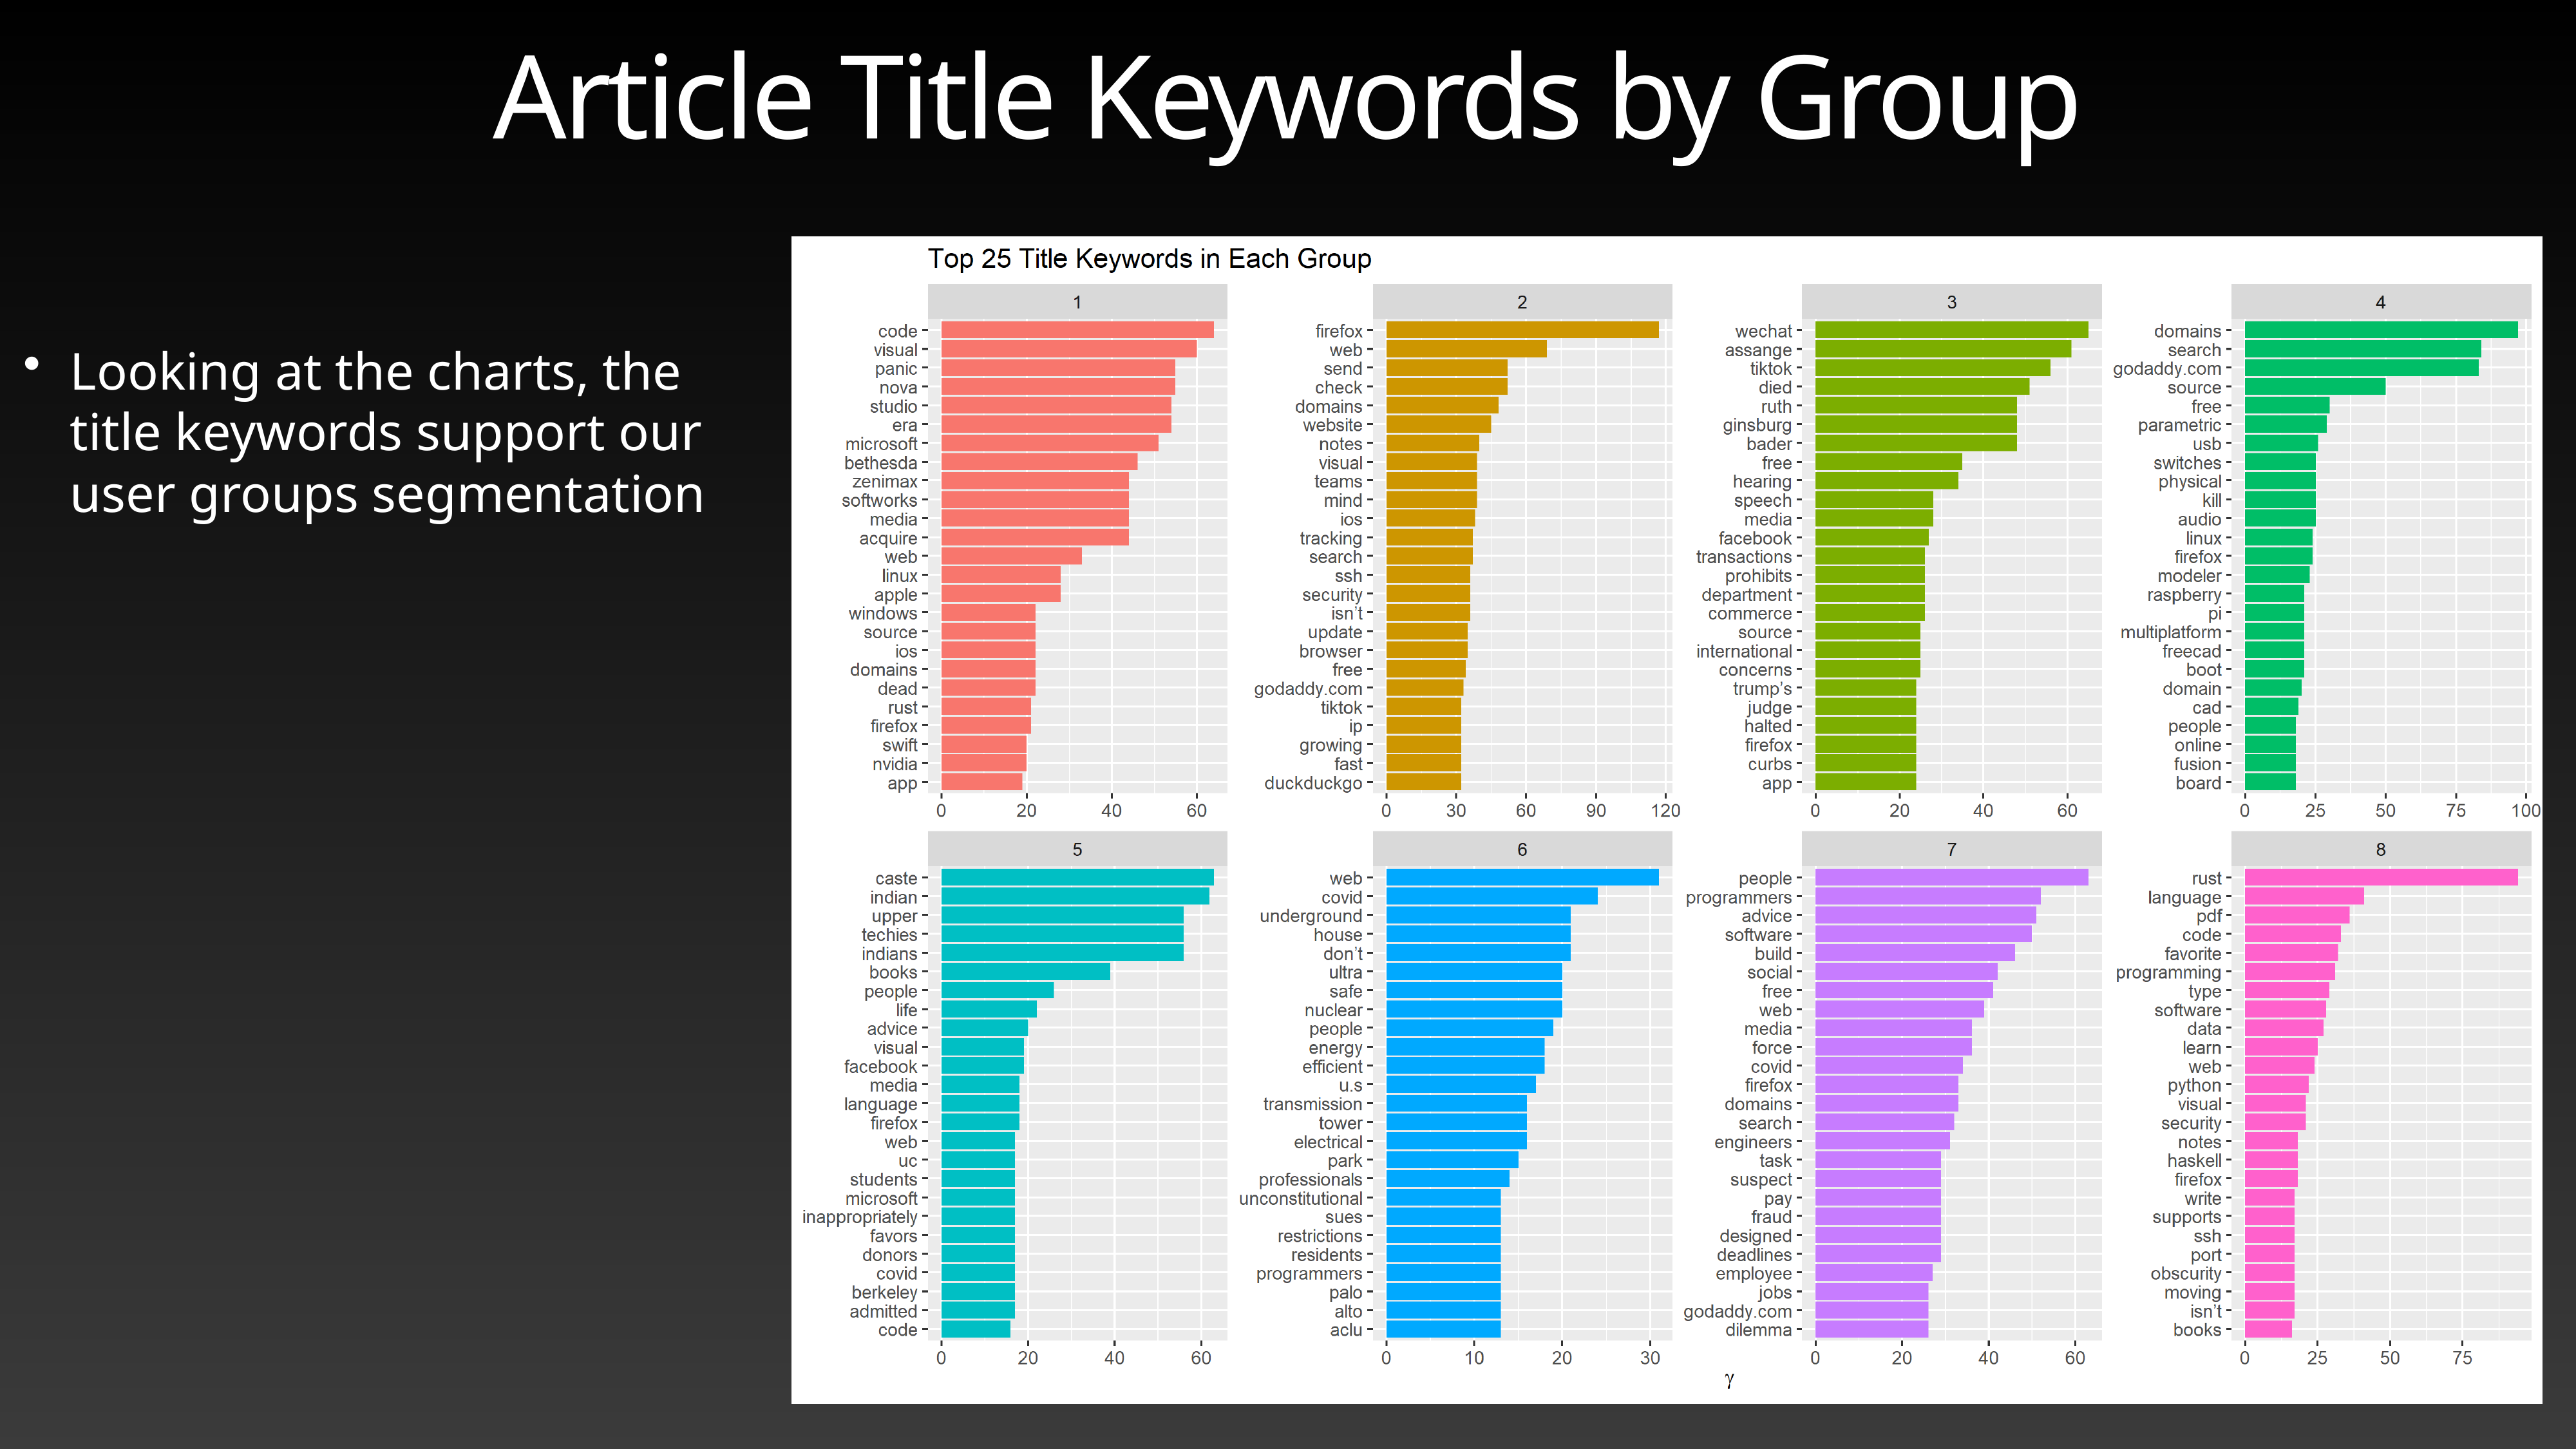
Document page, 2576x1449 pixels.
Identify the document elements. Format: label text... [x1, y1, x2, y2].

picture [791, 236, 2543, 1404]
list Looking at the charts, the title keywords support our user groups segmentation [17, 333, 783, 1225]
title Article Title Keywords by Group [133, 1, 2443, 167]
